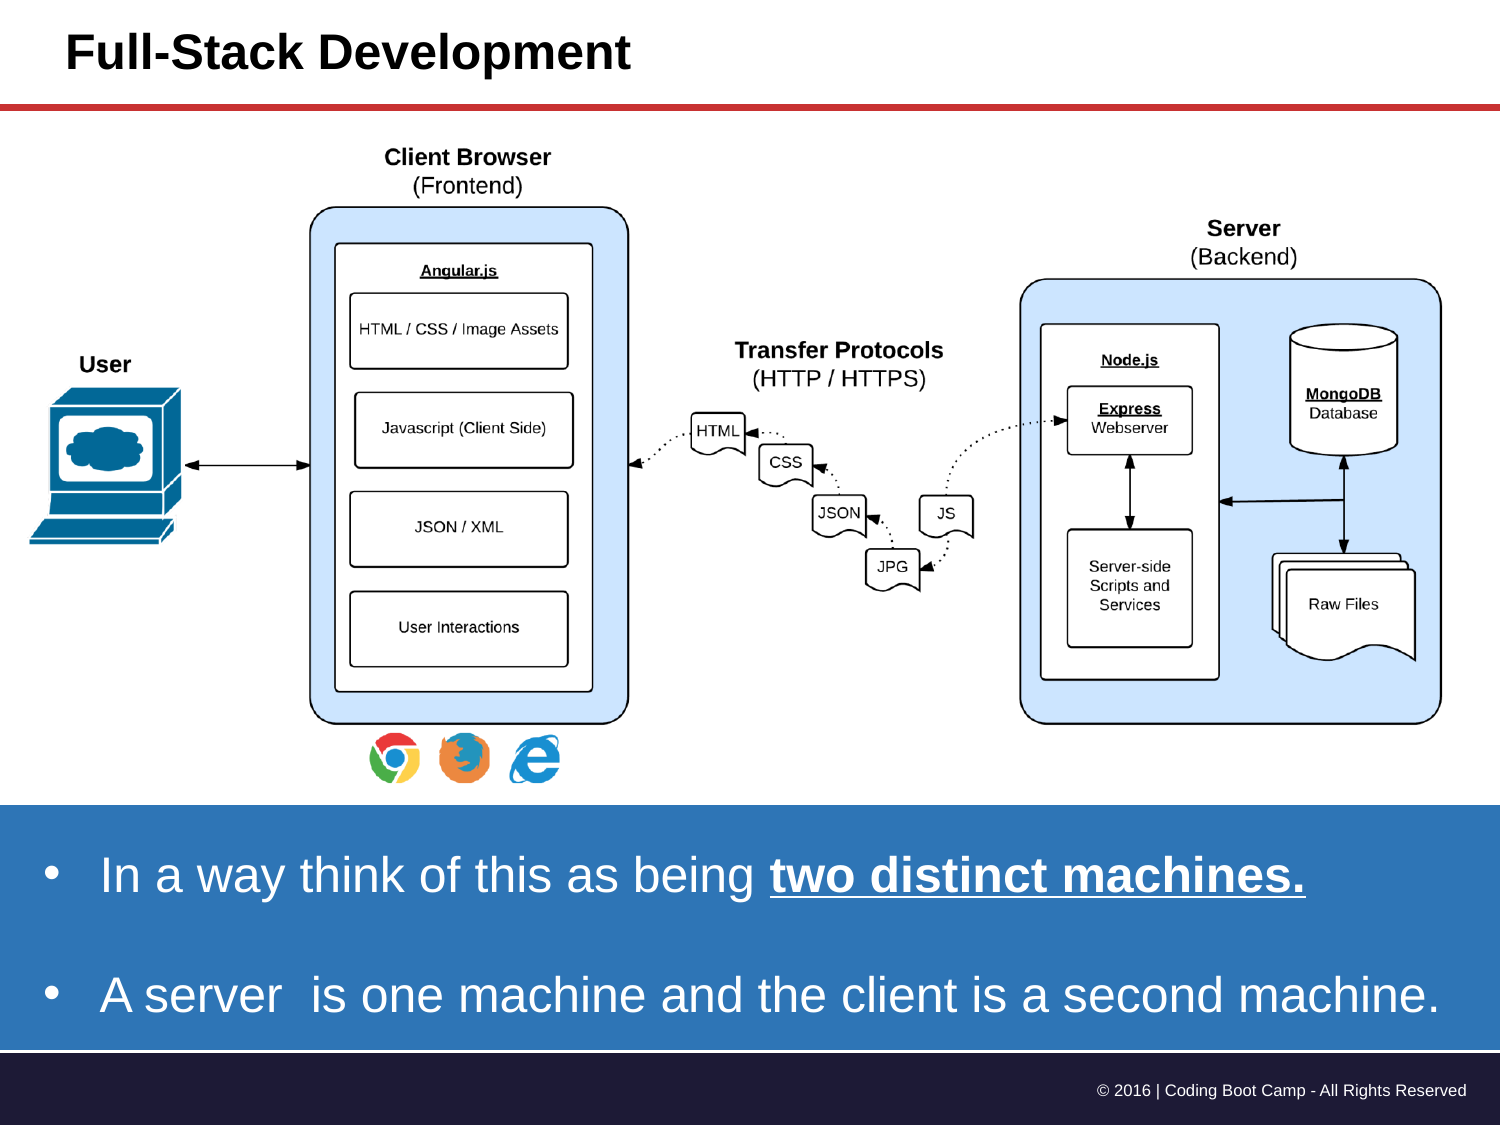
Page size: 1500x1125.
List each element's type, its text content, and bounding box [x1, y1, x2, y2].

picture [9, 121, 1478, 813]
text_box In a way think of this as being two distinct machines. A server is one machine and the client is a second machine. [28, 835, 1472, 1030]
title Full-Stack Development [50, 0, 948, 108]
text_box [0, 804, 1500, 1051]
